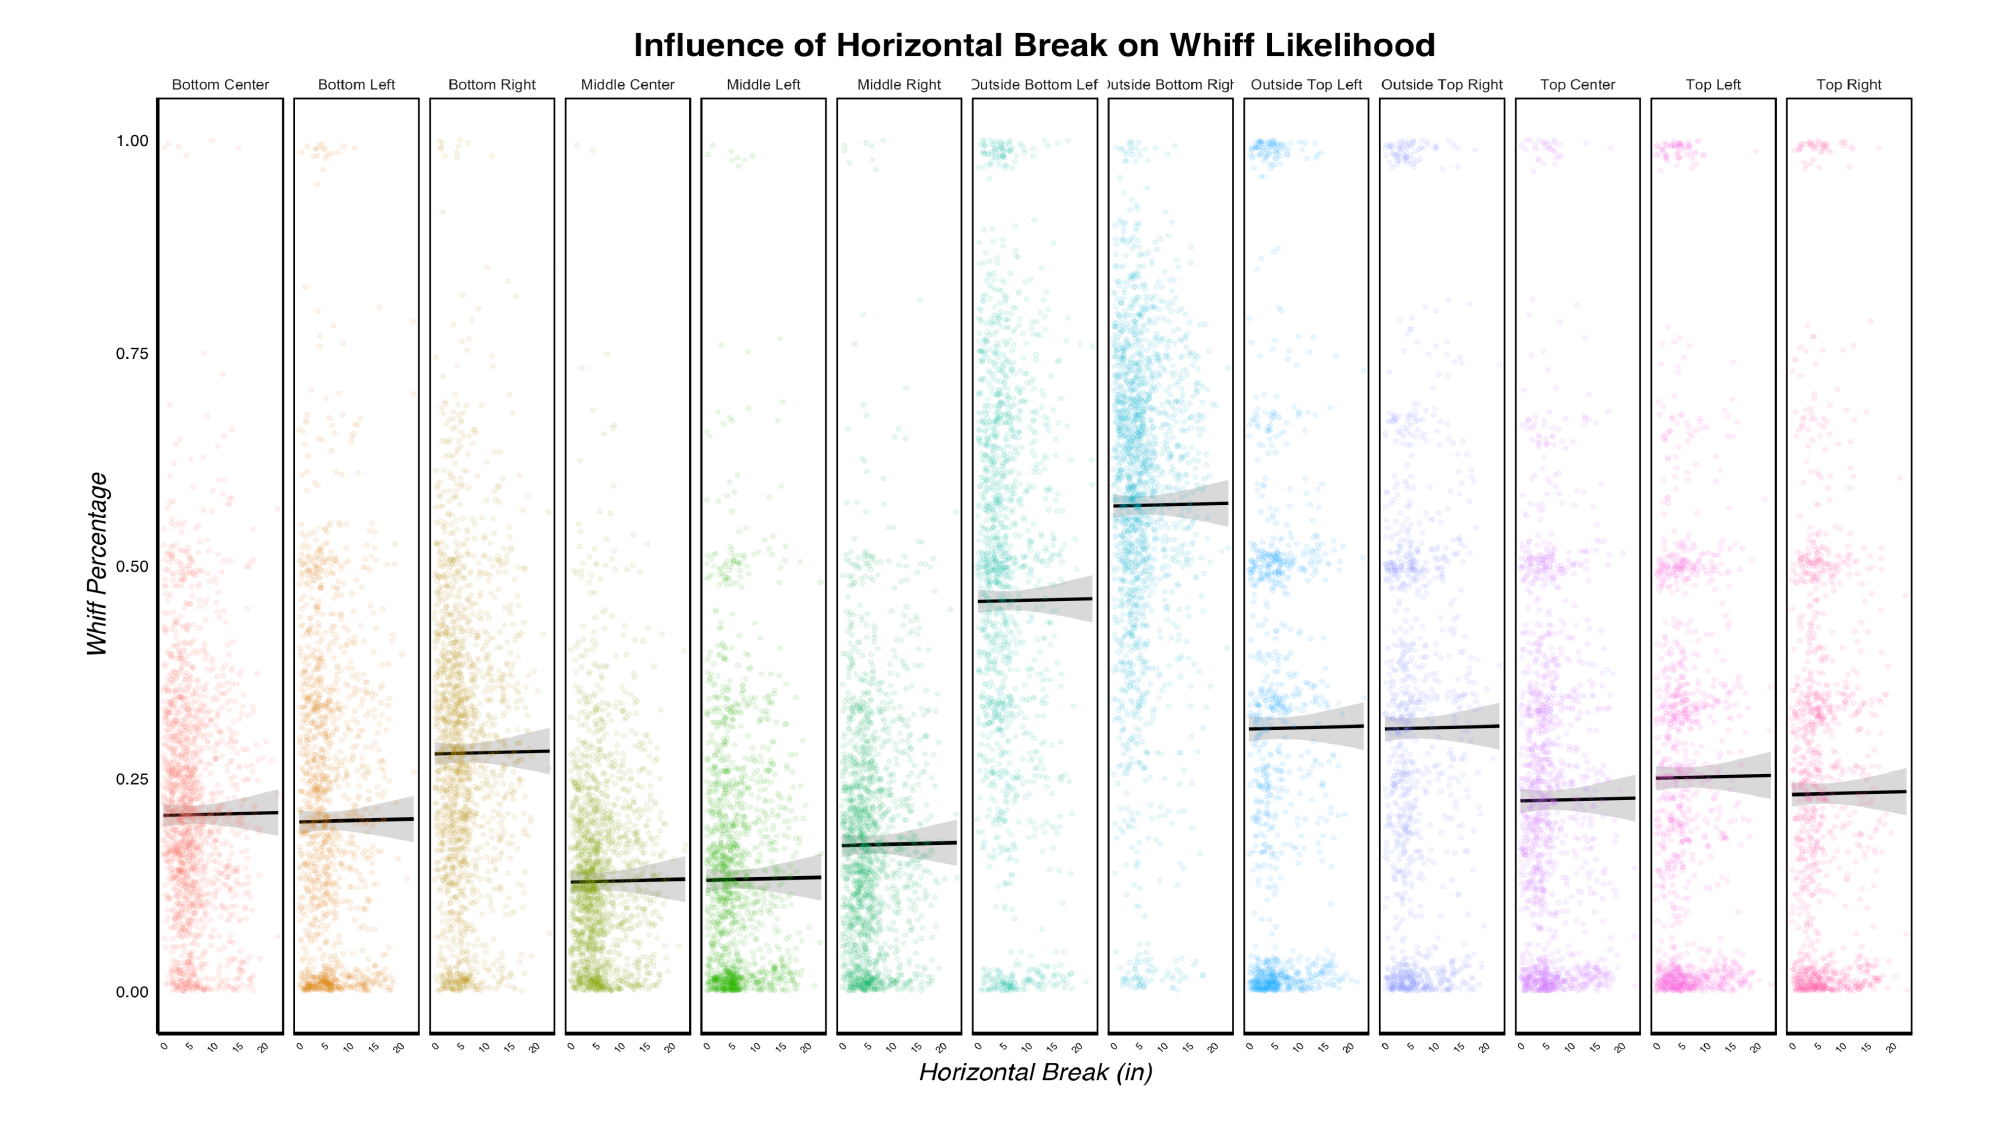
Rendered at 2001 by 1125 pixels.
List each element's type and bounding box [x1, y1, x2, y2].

picture [68, 26, 1932, 1092]
